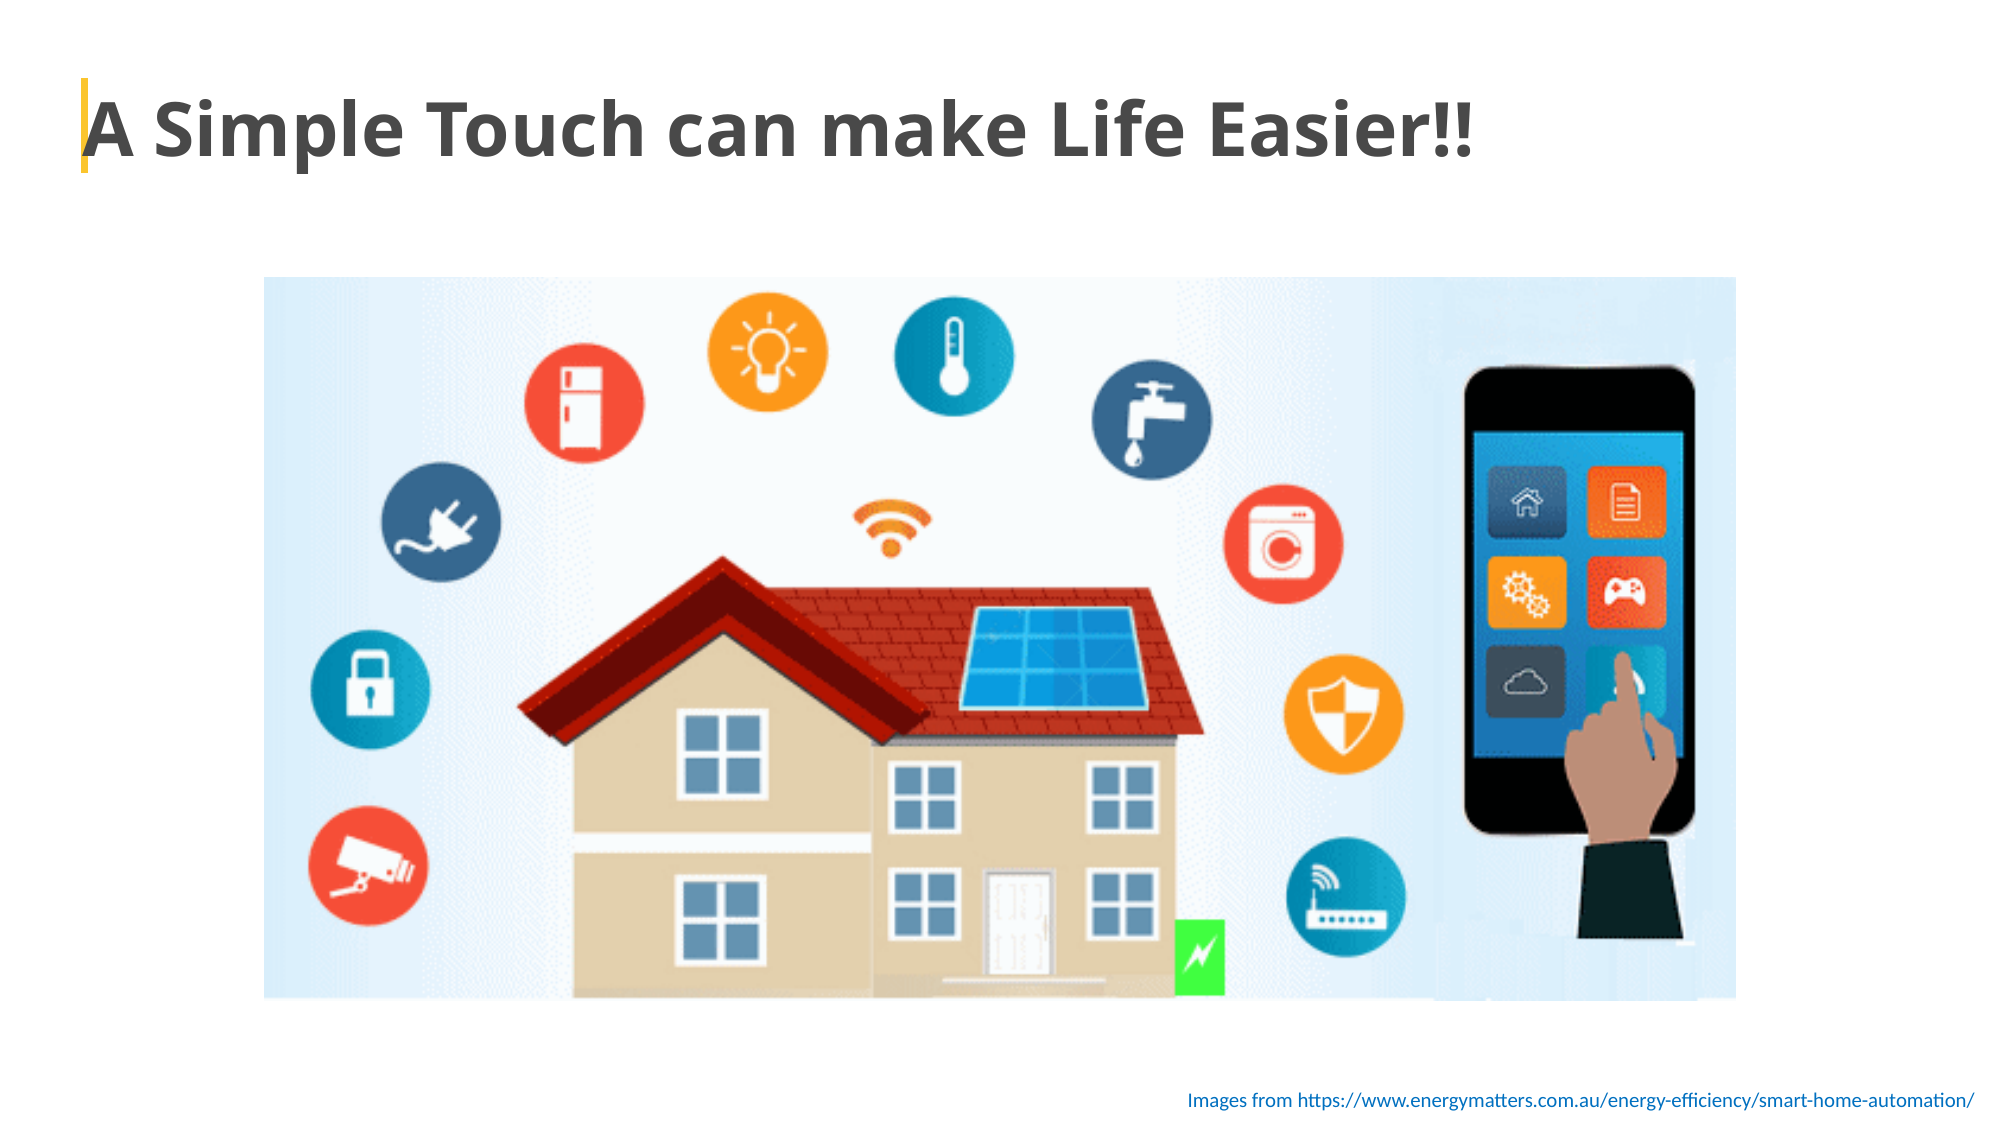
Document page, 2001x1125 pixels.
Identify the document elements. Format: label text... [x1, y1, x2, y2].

picture [264, 277, 1736, 1002]
text_box Images from https://www.energymatters.com.au/energy-efficiency/smart-home-automation/ [1173, 1079, 2000, 1125]
text_box A Simple Touch can make Life Easier!! [67, 74, 1491, 180]
